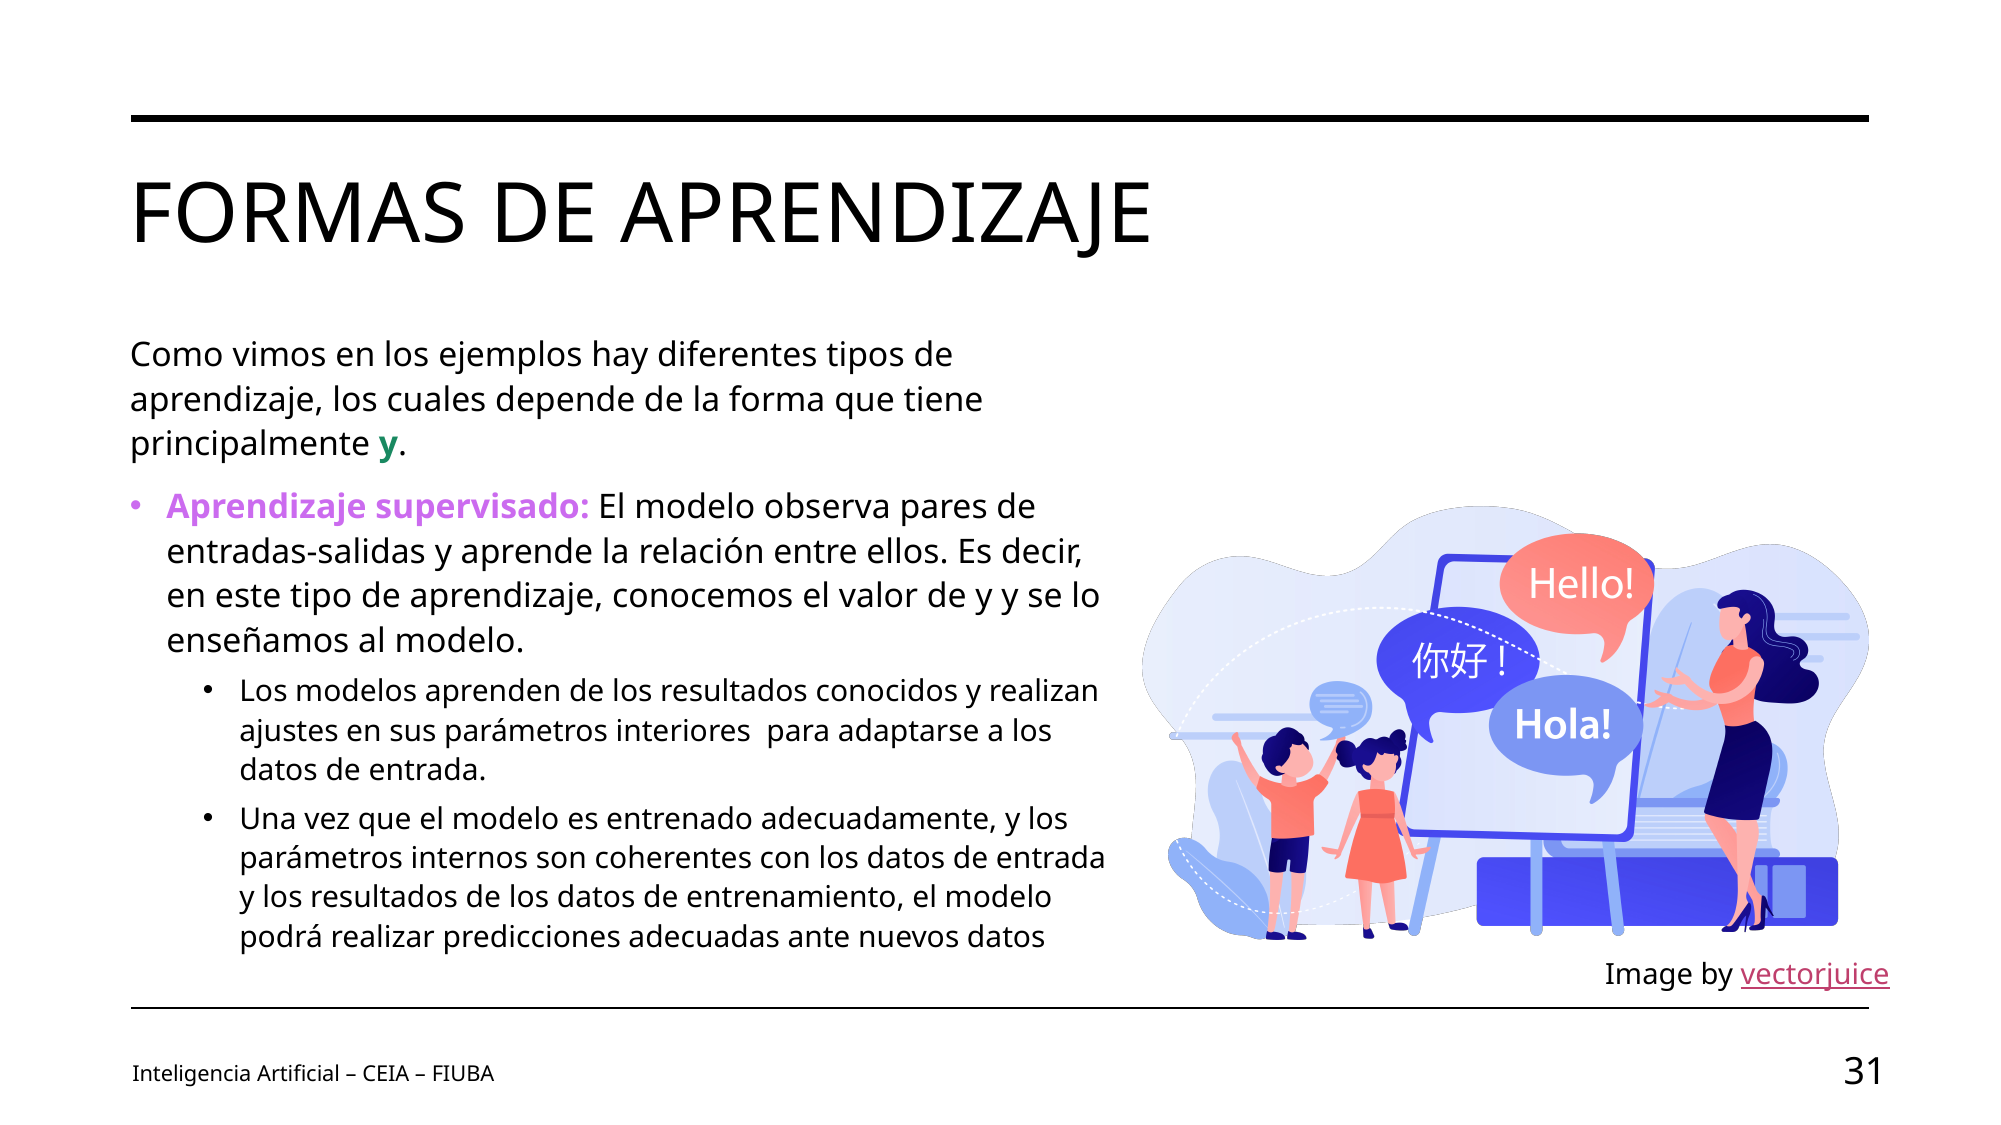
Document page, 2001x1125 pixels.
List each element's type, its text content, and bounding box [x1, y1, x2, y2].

footer Inteligencia Artificial – CEIA – FIUBA [117, 1042, 862, 1103]
slide_number 31 [1791, 1042, 1902, 1103]
list Como vimos en los ejemplos hay diferentes tipos de aprendizaje, los cuales depende de la forma que tiene principalmente y. Aprendizaje supervisado: El modelo observa pares de entradas-salidas y aprende la relación entre ellos. Es decir, en este tipo de aprendizaje, conocemos el valor de y y se lo enseñamos al modelo. Los modelos aprenden de los resultados conocidos y realizan ajustes en sus parámetros interiores para adaptarse a los datos de entrada. Una vez que el modelo es entrenado adecuadamente, y los parámetros internos son coherentes con los datos de entrada y los resultados de los datos de entrenamiento, el modelo podrá realizar predicciones adecuadas ante nuevos datos [114, 321, 1130, 973]
picture [1142, 506, 1869, 940]
title FORMAS DE APRENDIZAJE [114, 151, 1869, 377]
text_box Image by vectorjuice [1596, 947, 1898, 1004]
